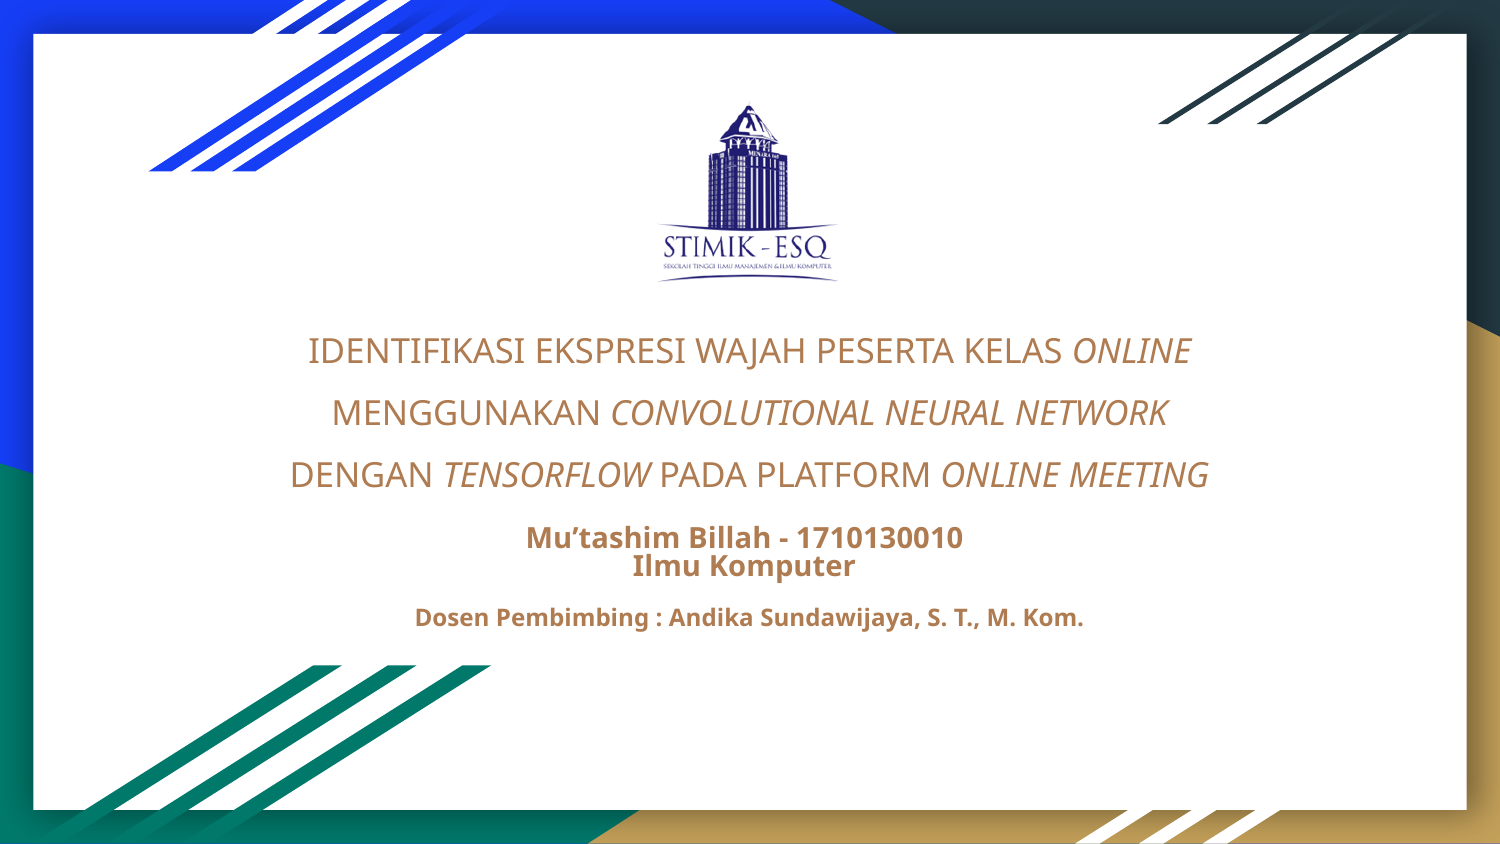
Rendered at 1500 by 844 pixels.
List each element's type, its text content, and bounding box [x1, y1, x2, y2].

subtitle Mu’tashim Billah - 1710130010 Ilmu Komputer [304, 511, 1185, 600]
title IDENTIFIKASI EKSPRESI WAJAH PESERTA KELAS ONLINE MENGGUNAKAN CONVOLUTIONAL NEURAL NETWORK DENGAN TENSORFLOW PADA PLATFORM ONLINE MEETING [198, 291, 1301, 512]
picture [612, 89, 888, 292]
subtitle Dosen Pembimbing : Andika Sundawijaya, S. T., M. Kom. [377, 583, 1122, 646]
